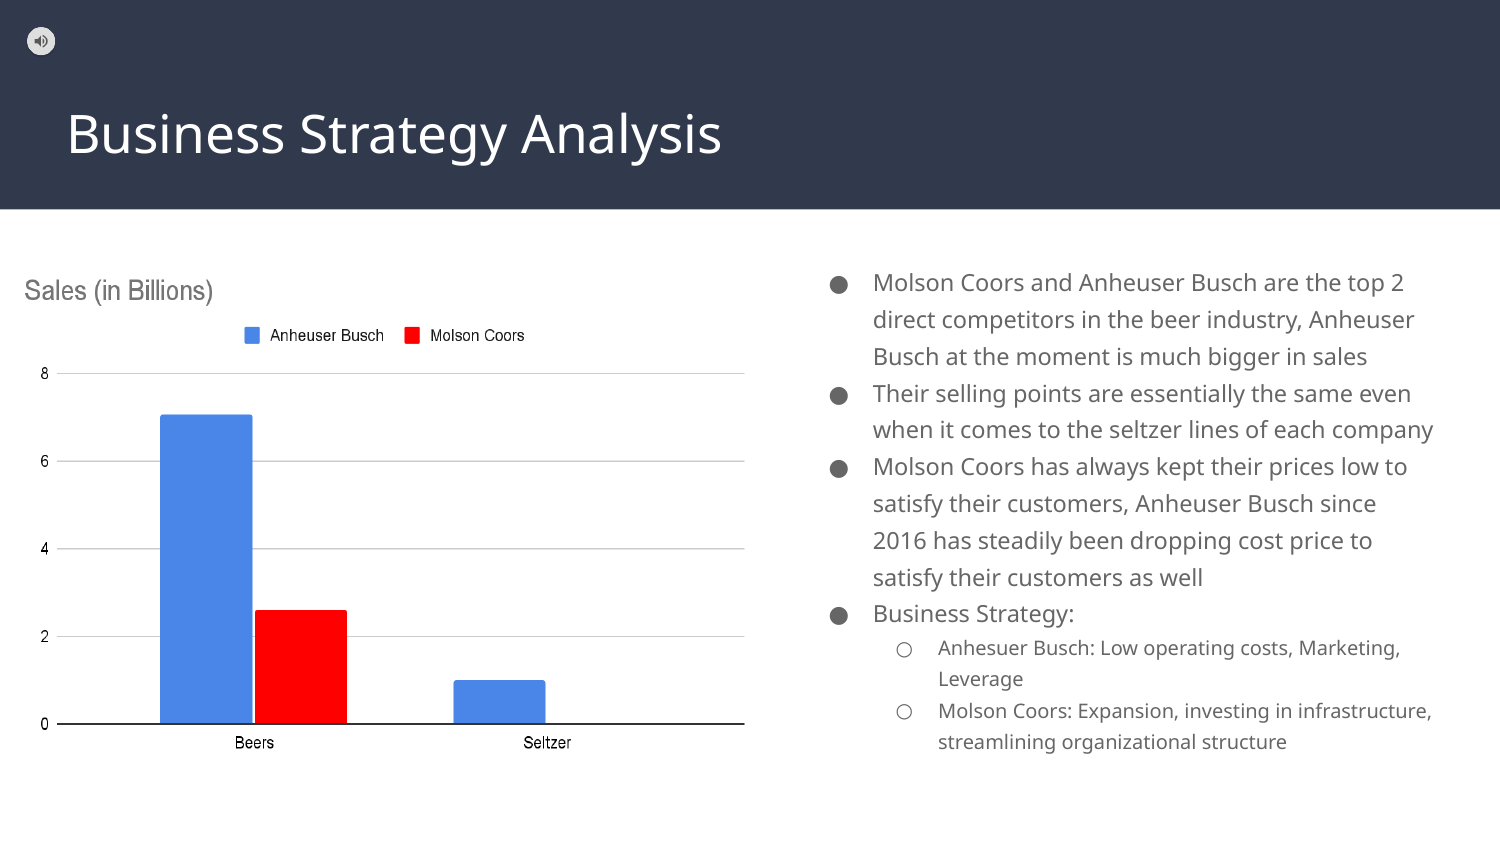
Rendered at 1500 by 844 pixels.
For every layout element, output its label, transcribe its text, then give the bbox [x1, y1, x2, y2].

picture [0, 246, 768, 779]
list Molson Coors and Anheuser Busch are the top 2 direct competitors in the beer industry, Anheuser Busch at the moment is much bigger in sales Their selling points are essentially the same even when it comes to the seltzer lines of each company Molson Coors has always kept their prices low to satisfy their customers, Anheuser Busch since 2016 has steadily been dropping cost price to satisfy their customers as well Business Strategy: Anhesuer Busch: Low operating costs, Marketing, Leverage Molson Coors: Expansion, investing in infrastructure, streamlining organizational structure [792, 247, 1449, 844]
picture [24, 24, 58, 58]
title Business Strategy Analysis [51, 82, 1449, 185]
